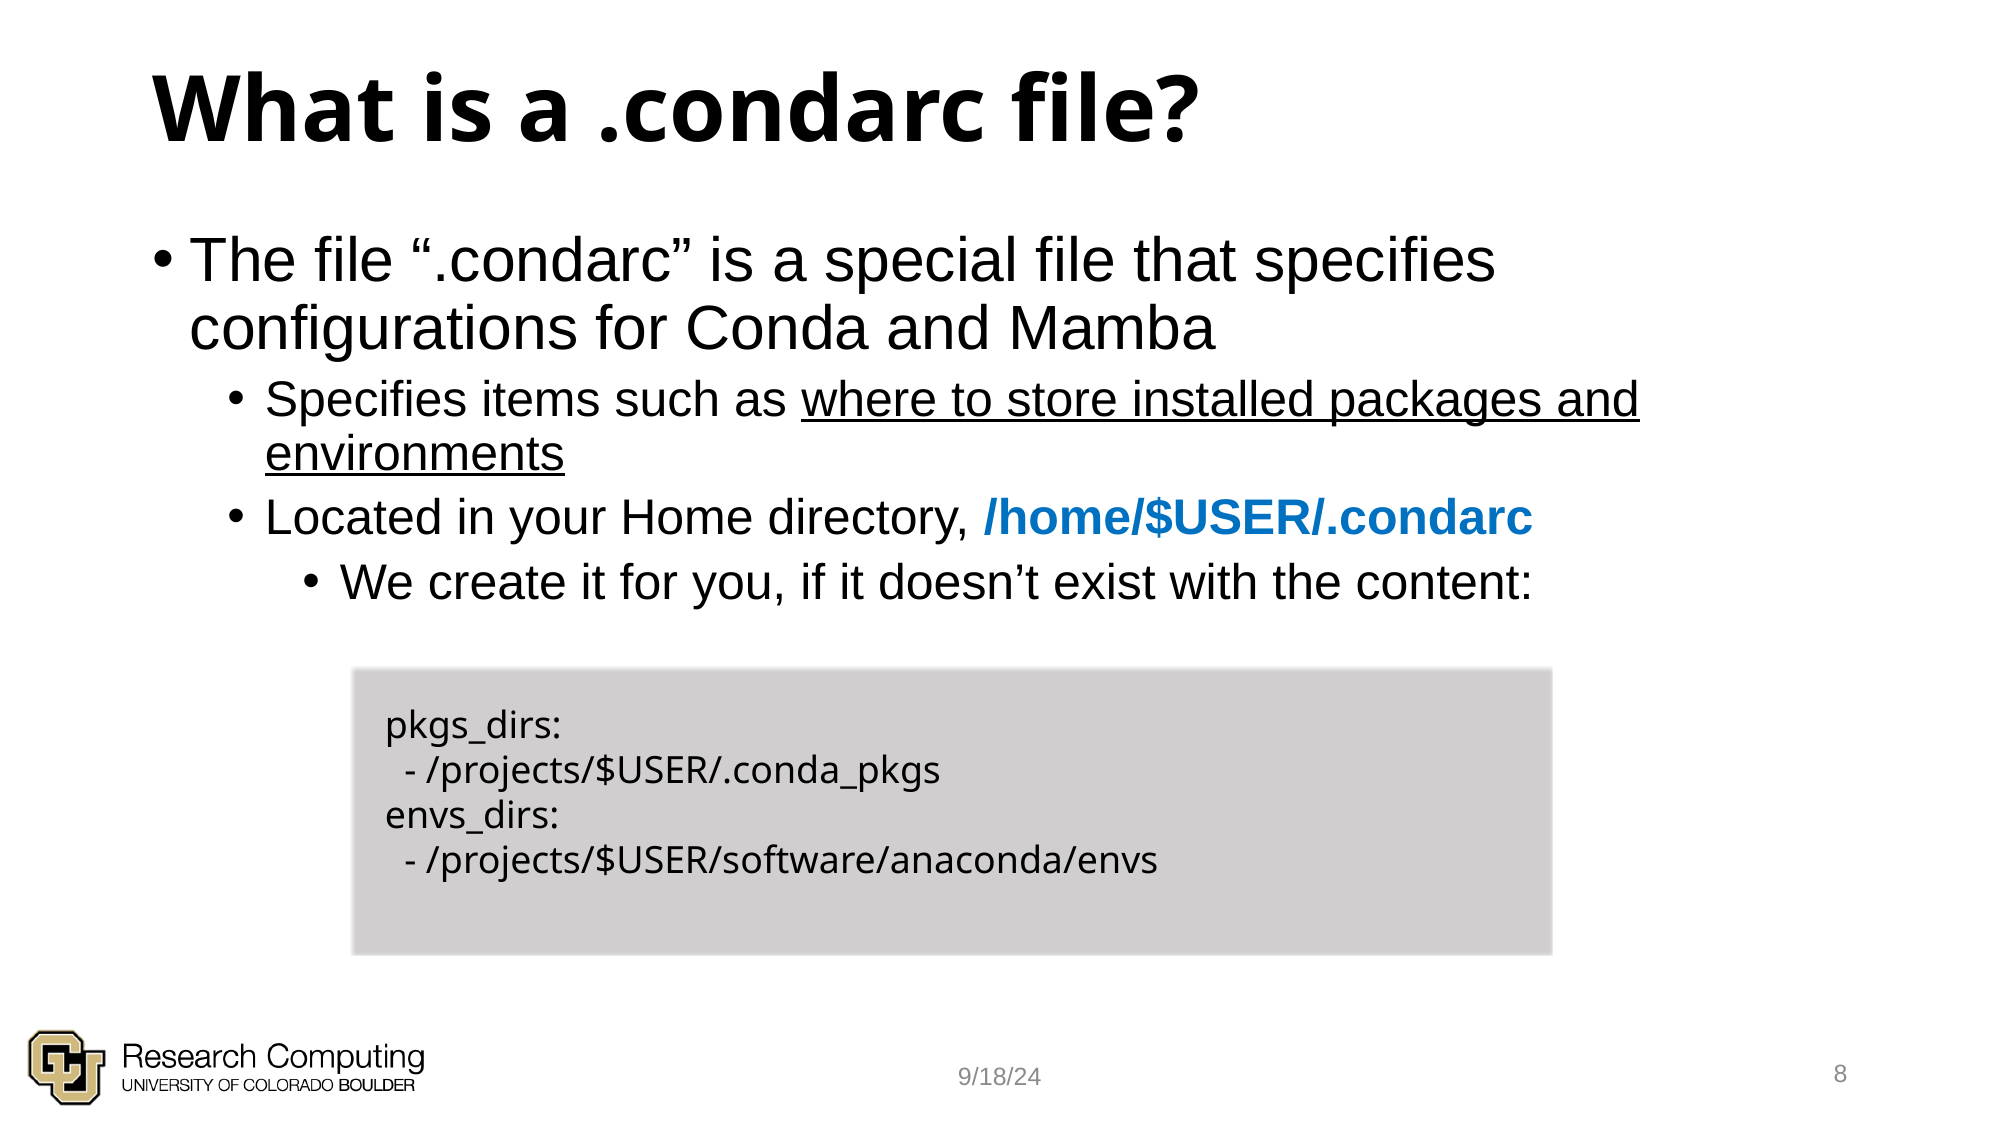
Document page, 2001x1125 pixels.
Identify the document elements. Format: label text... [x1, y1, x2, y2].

picture [0, 1024, 775, 1121]
slide_number 8 [1412, 1042, 1863, 1103]
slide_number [774, 1045, 1225, 1105]
list The file “.condarc” is a special file that specifies configurations for Conda and Mamba Specifies items such as where to store installed packages and environments Located in your Home directory, /home/$USER/.condarc We create it for you, if it doesn’t exist with the content: [137, 220, 1863, 935]
title What is a .condarc file? [137, 3, 1863, 220]
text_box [350, 666, 1780, 957]
